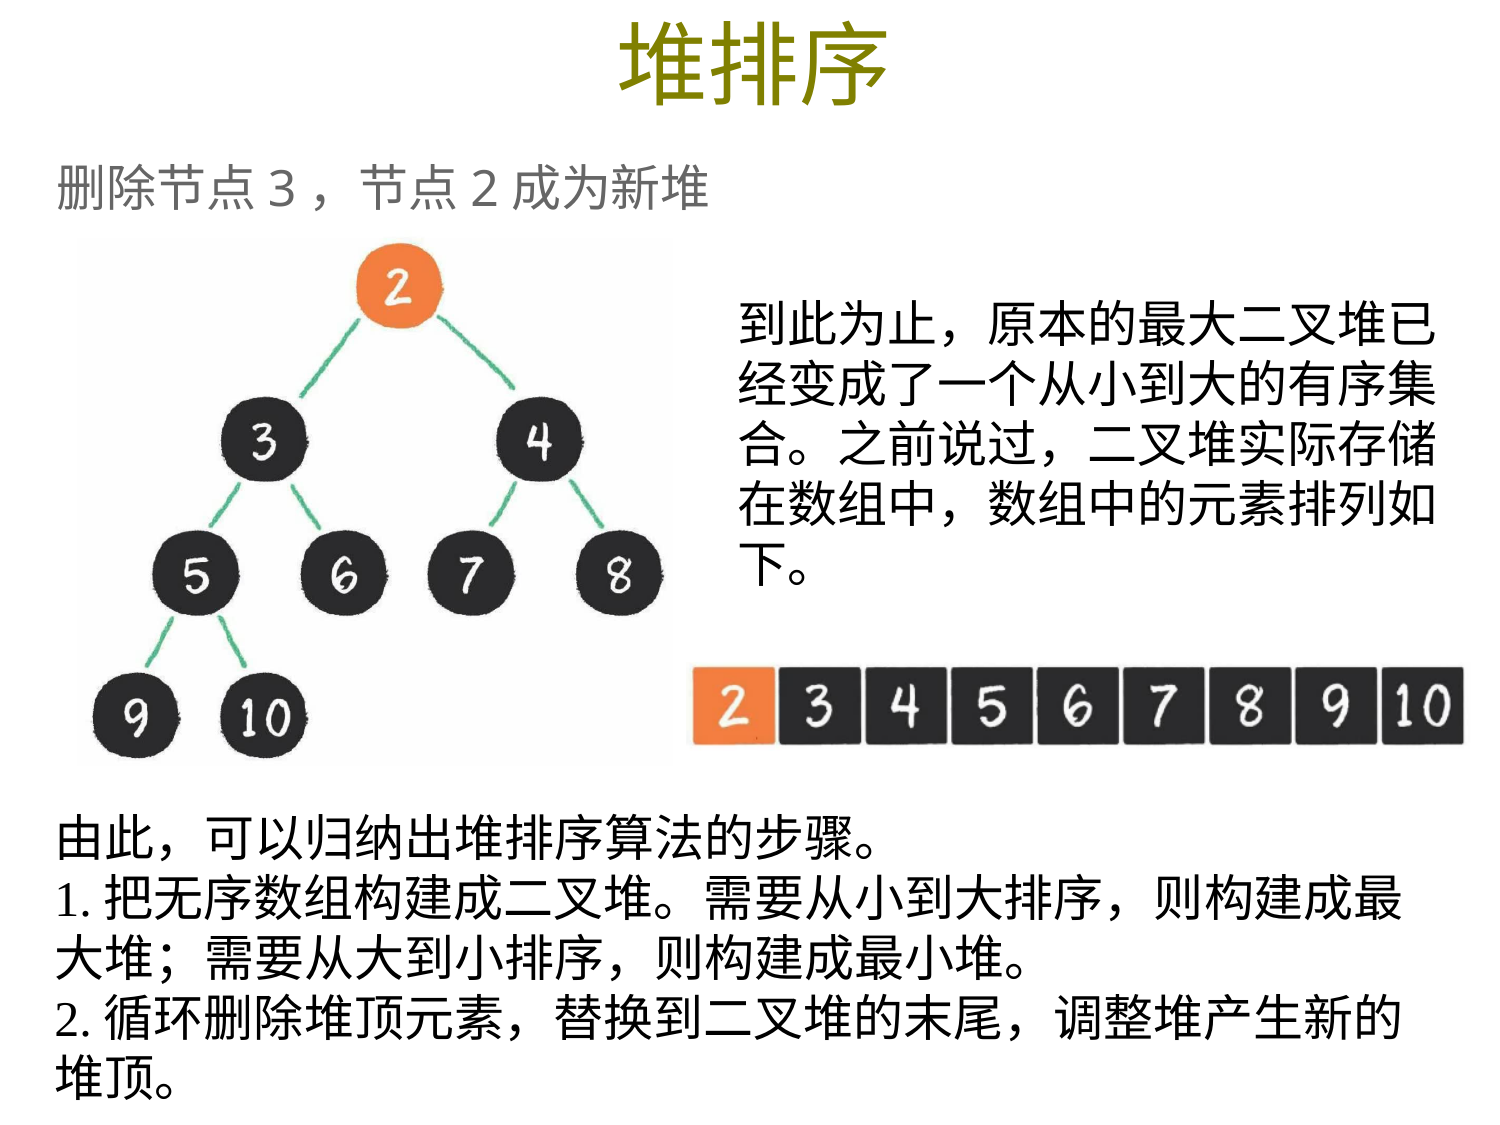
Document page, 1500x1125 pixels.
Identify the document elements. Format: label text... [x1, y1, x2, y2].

title 堆排序 [116, 30, 1392, 92]
text_box 到此为止，原本的最大二叉堆已经变成了一个从小到大的有序集合。之前说过，二叉堆实际存储在数组中，数组中的元素排列如下。 [722, 284, 1473, 600]
text_box 删除节点3，节点2成为新堆顶。 [41, 148, 792, 284]
picture [29, 224, 674, 766]
text_box 由此，可以归纳出堆排序算法的步骤。 1.把无序数组构建成二叉堆。需要从小到大排序，则构建成最大堆；需要从大到小排序，则构建成最小堆。 2.循环删除堆顶元素，替换到二叉堆的末尾，调整堆产生新的堆顶。 [39, 799, 1434, 1114]
picture [686, 661, 1471, 751]
